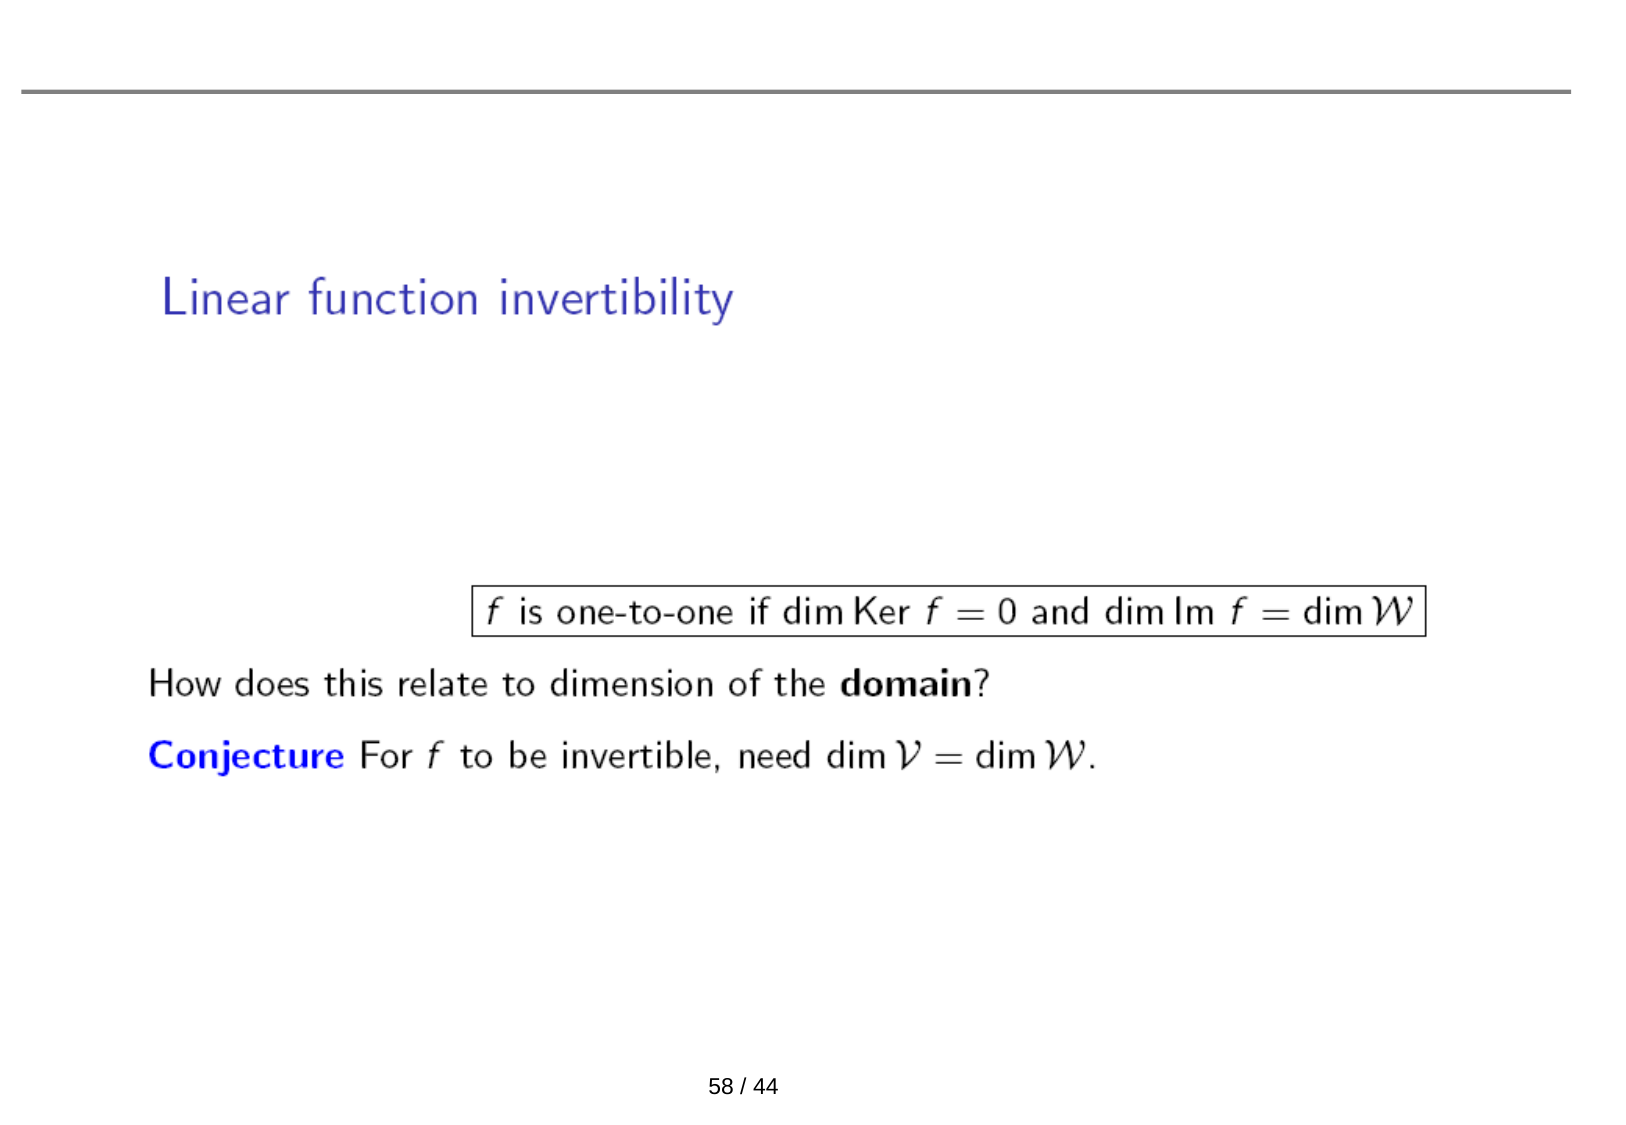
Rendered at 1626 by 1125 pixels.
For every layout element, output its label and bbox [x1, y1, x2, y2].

picture [130, 263, 1494, 862]
